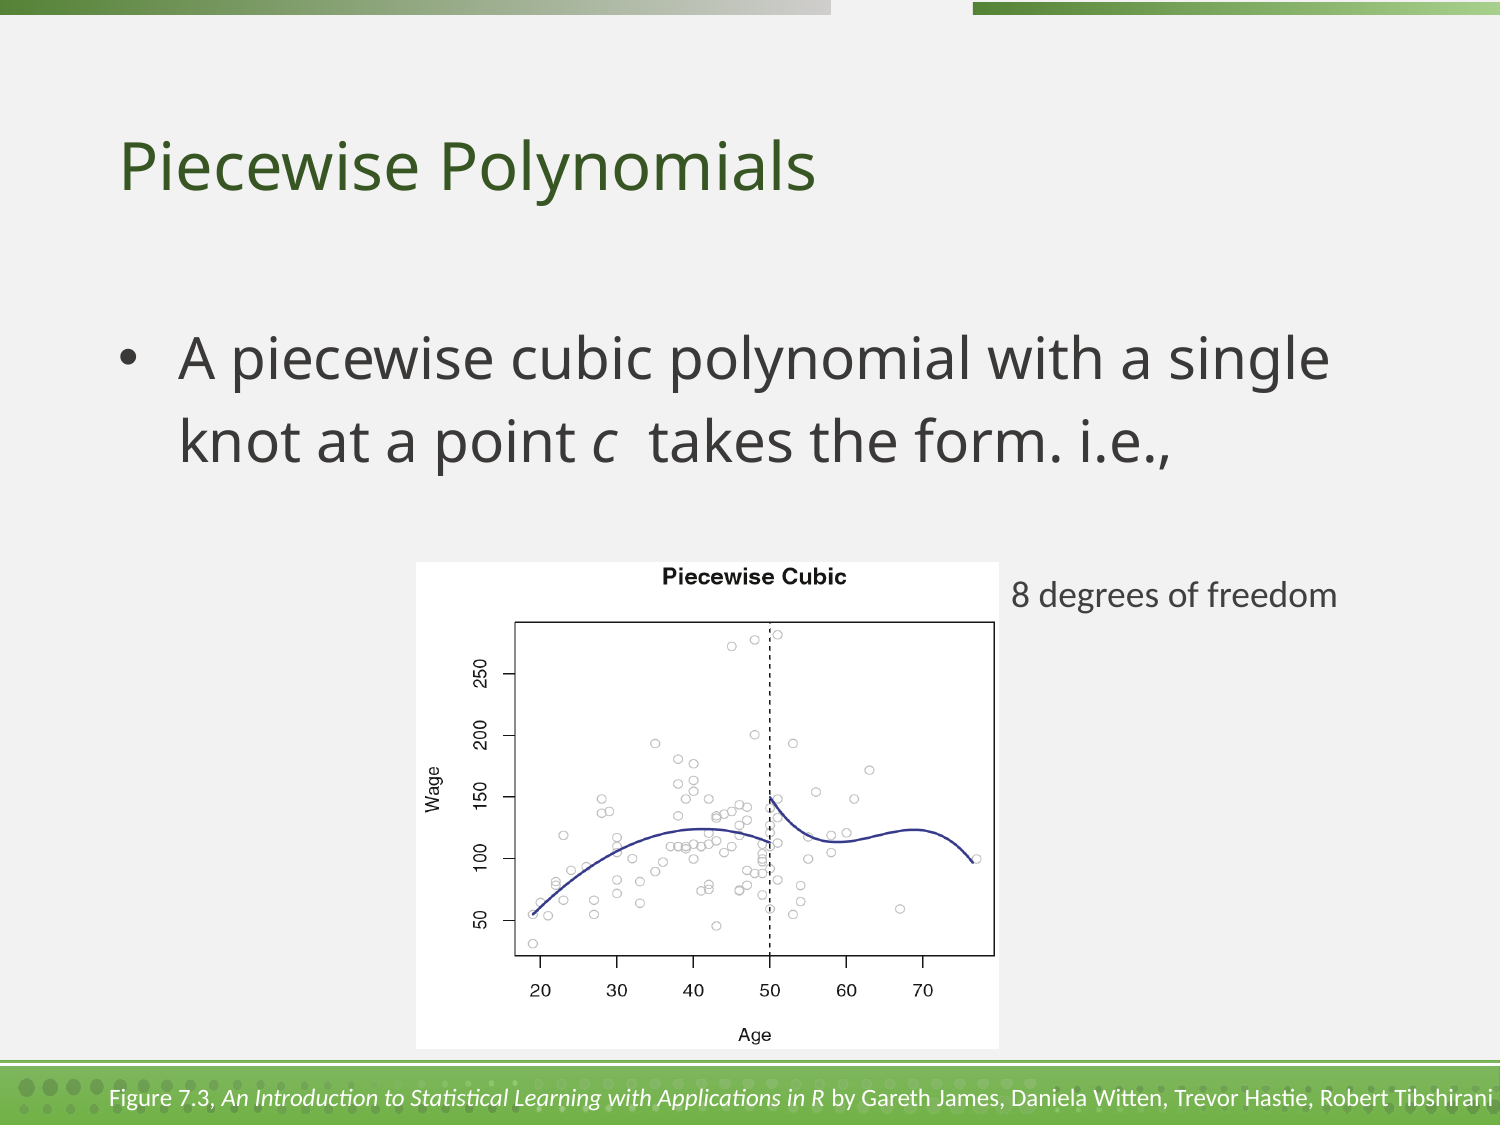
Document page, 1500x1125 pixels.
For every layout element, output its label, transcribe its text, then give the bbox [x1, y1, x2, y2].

picture [416, 562, 999, 1049]
text_box Figure 7.3, An Introduction to Statistical Learning with Applications in R by Gareth James, Daniela Witten, Trevor Hastie, Robert Tibshirani [94, 1073, 1500, 1119]
title Piecewise Polynomials [103, 59, 1397, 278]
text_box 8 degrees of freedom [999, 562, 1408, 623]
